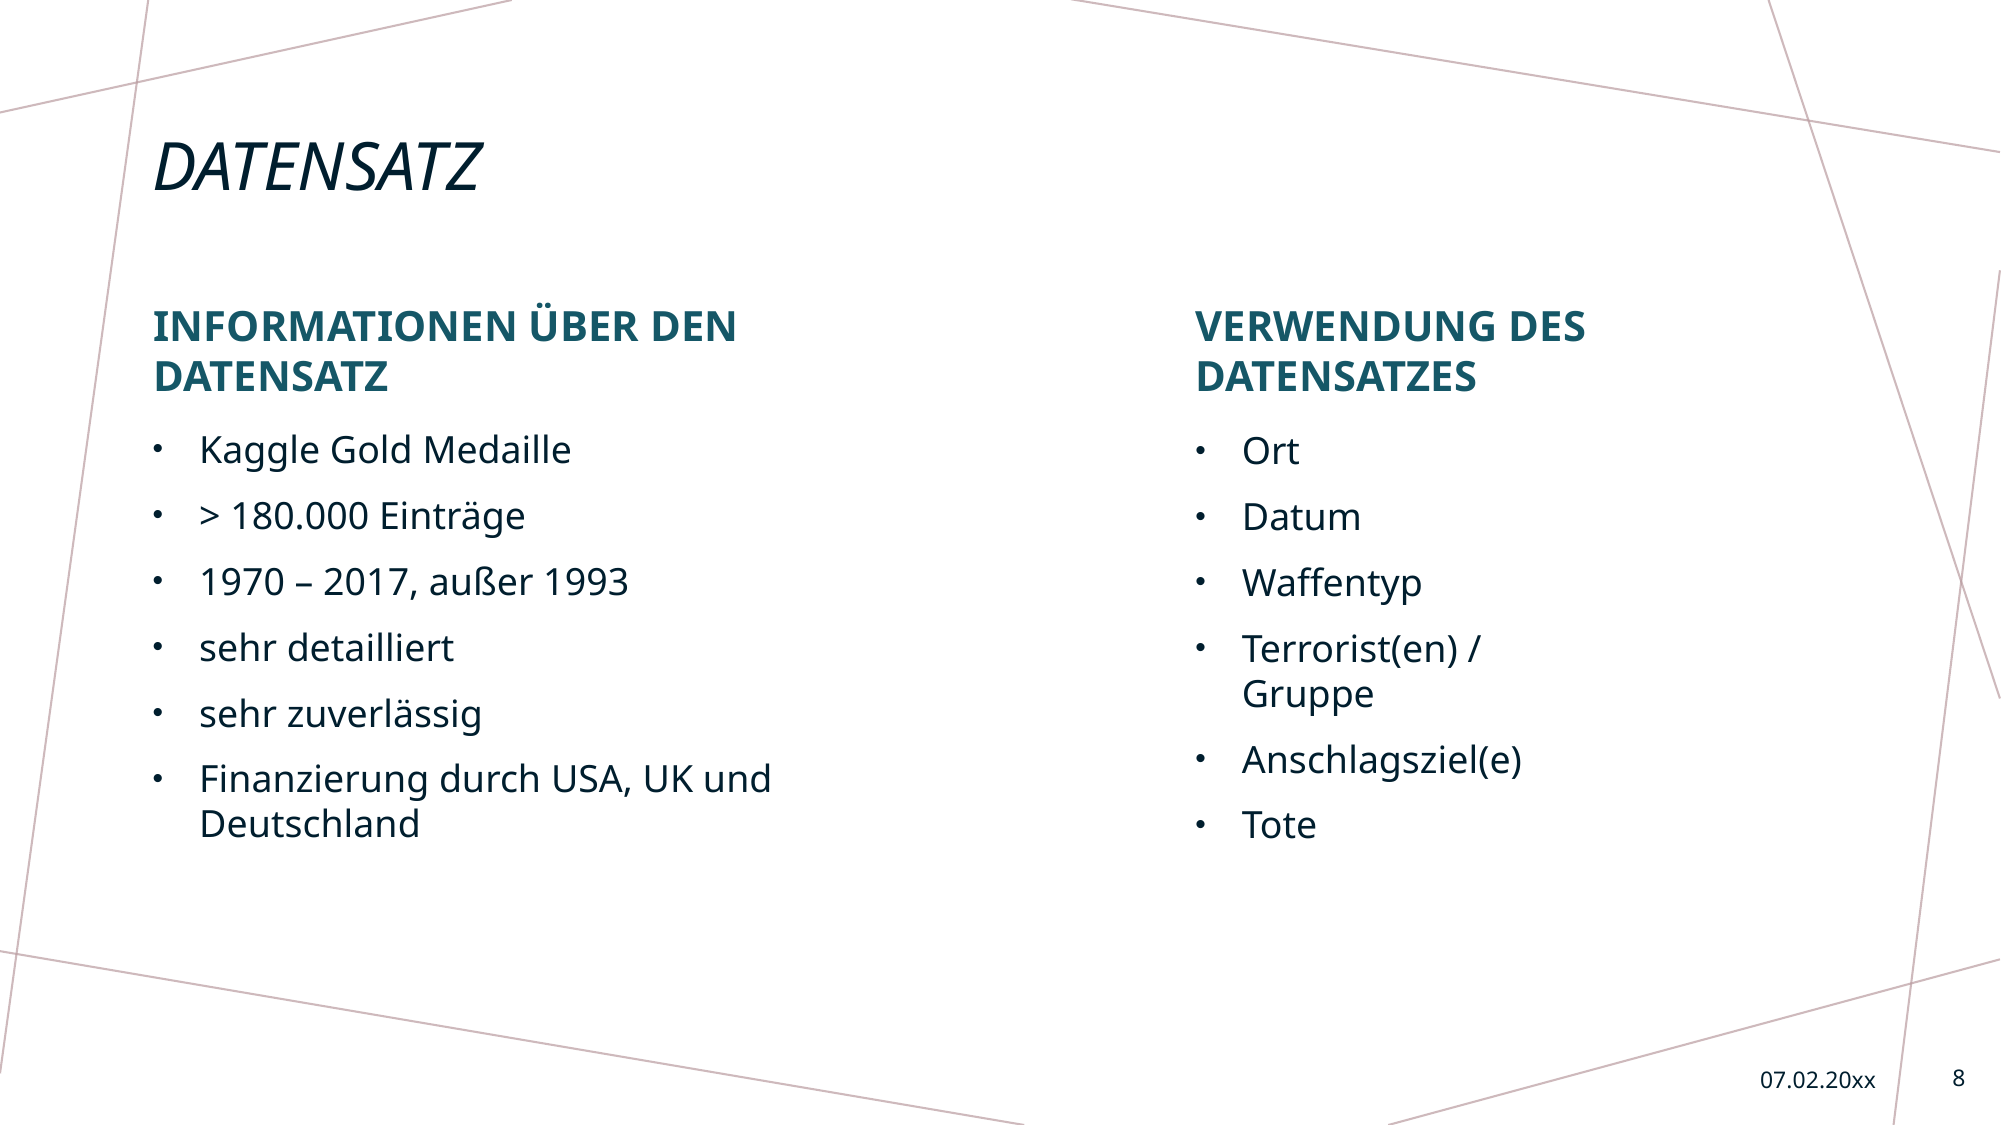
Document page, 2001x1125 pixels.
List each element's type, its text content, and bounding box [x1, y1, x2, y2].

list Verwendung des Datensatzes [1180, 280, 1840, 420]
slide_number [1203, 1049, 1892, 1110]
list Informationen über den Datensatz [138, 280, 820, 418]
slide_number 8 [1903, 1049, 1981, 1110]
title Datensatz [137, 59, 1863, 278]
list Ort Datum Waffentyp Terrorist(en) / Gruppe Anschlagsziel(e) Tote [1180, 419, 1578, 993]
list Kaggle Gold Medaille > 180.000 Einträge 1970 – 2017, außer 1993 sehr detailliert sehr zuverlässig Finanzierung durch USA, UK und Deutschland [137, 418, 881, 990]
